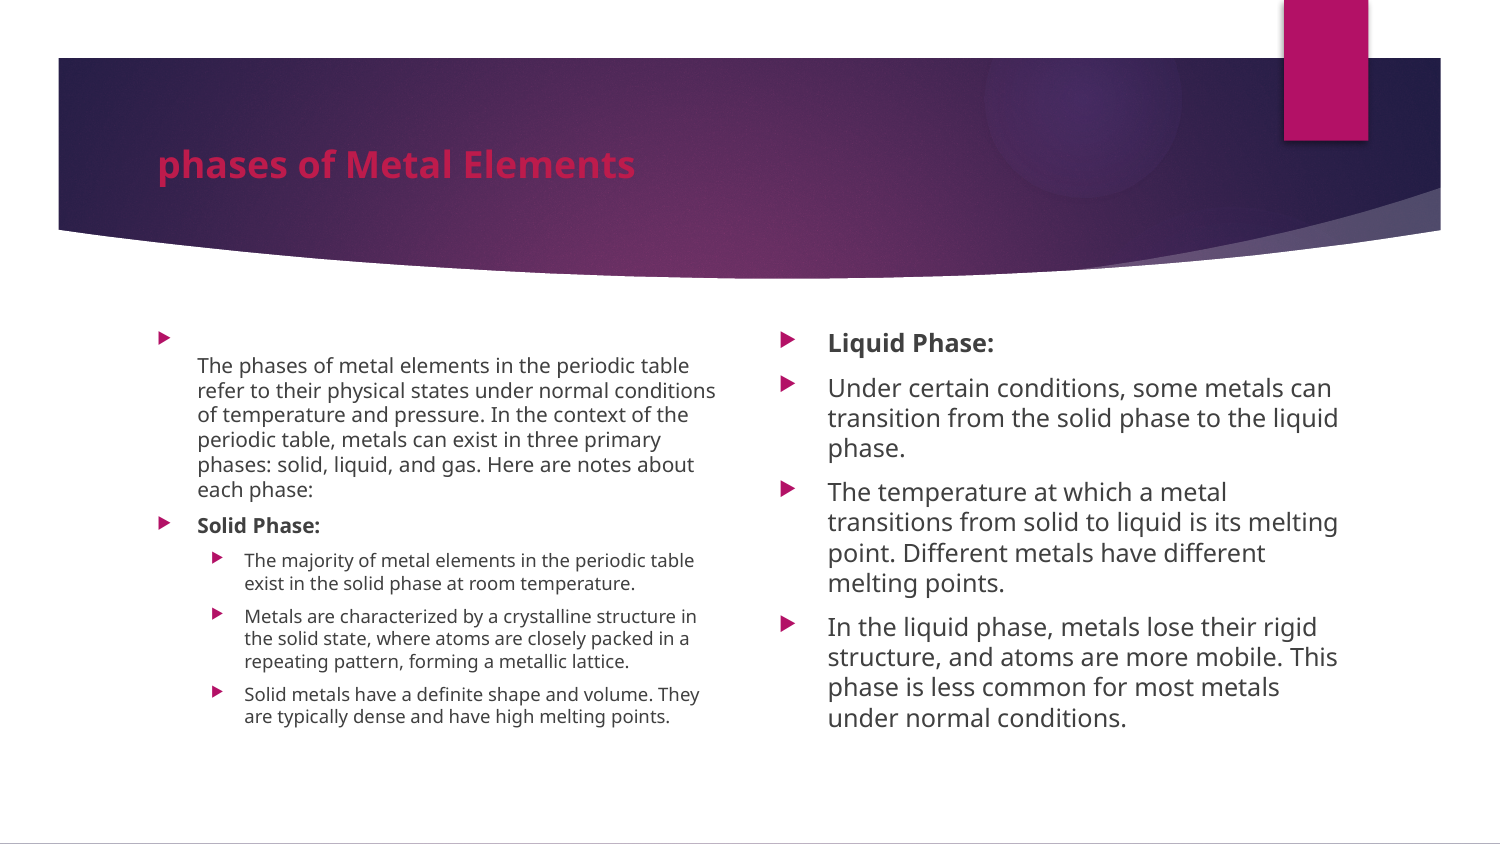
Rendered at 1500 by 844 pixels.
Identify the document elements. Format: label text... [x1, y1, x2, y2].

title phases of Metal Elements [142, 119, 1220, 207]
list The phases of metal elements in the periodic table refer to their physical states under normal conditions of temperature and pressure. In the context of the periodic table, metals can exist in three primary phases: solid, liquid, and gas. Here are notes about each phase: Solid Phase: The majority of metal elements in the periodic table exist in the solid phase at room temperature. Metals are characterized by a crystalline structure in the solid state, where atoms are closely packed in a repeating pattern, forming a metallic lattice. Solid metals have a definite shape and volume. They are typically dense and have high melting points. [142, 320, 736, 741]
list Liquid Phase: Under certain conditions, some metals can transition from the solid phase to the liquid phase. The temperature at which a metal transitions from solid to liquid is its melting point. Different metals have different melting points. In the liquid phase, metals lose their rigid structure, and atoms are more mobile. This phase is less common for most metals under normal conditions. [763, 320, 1358, 741]
